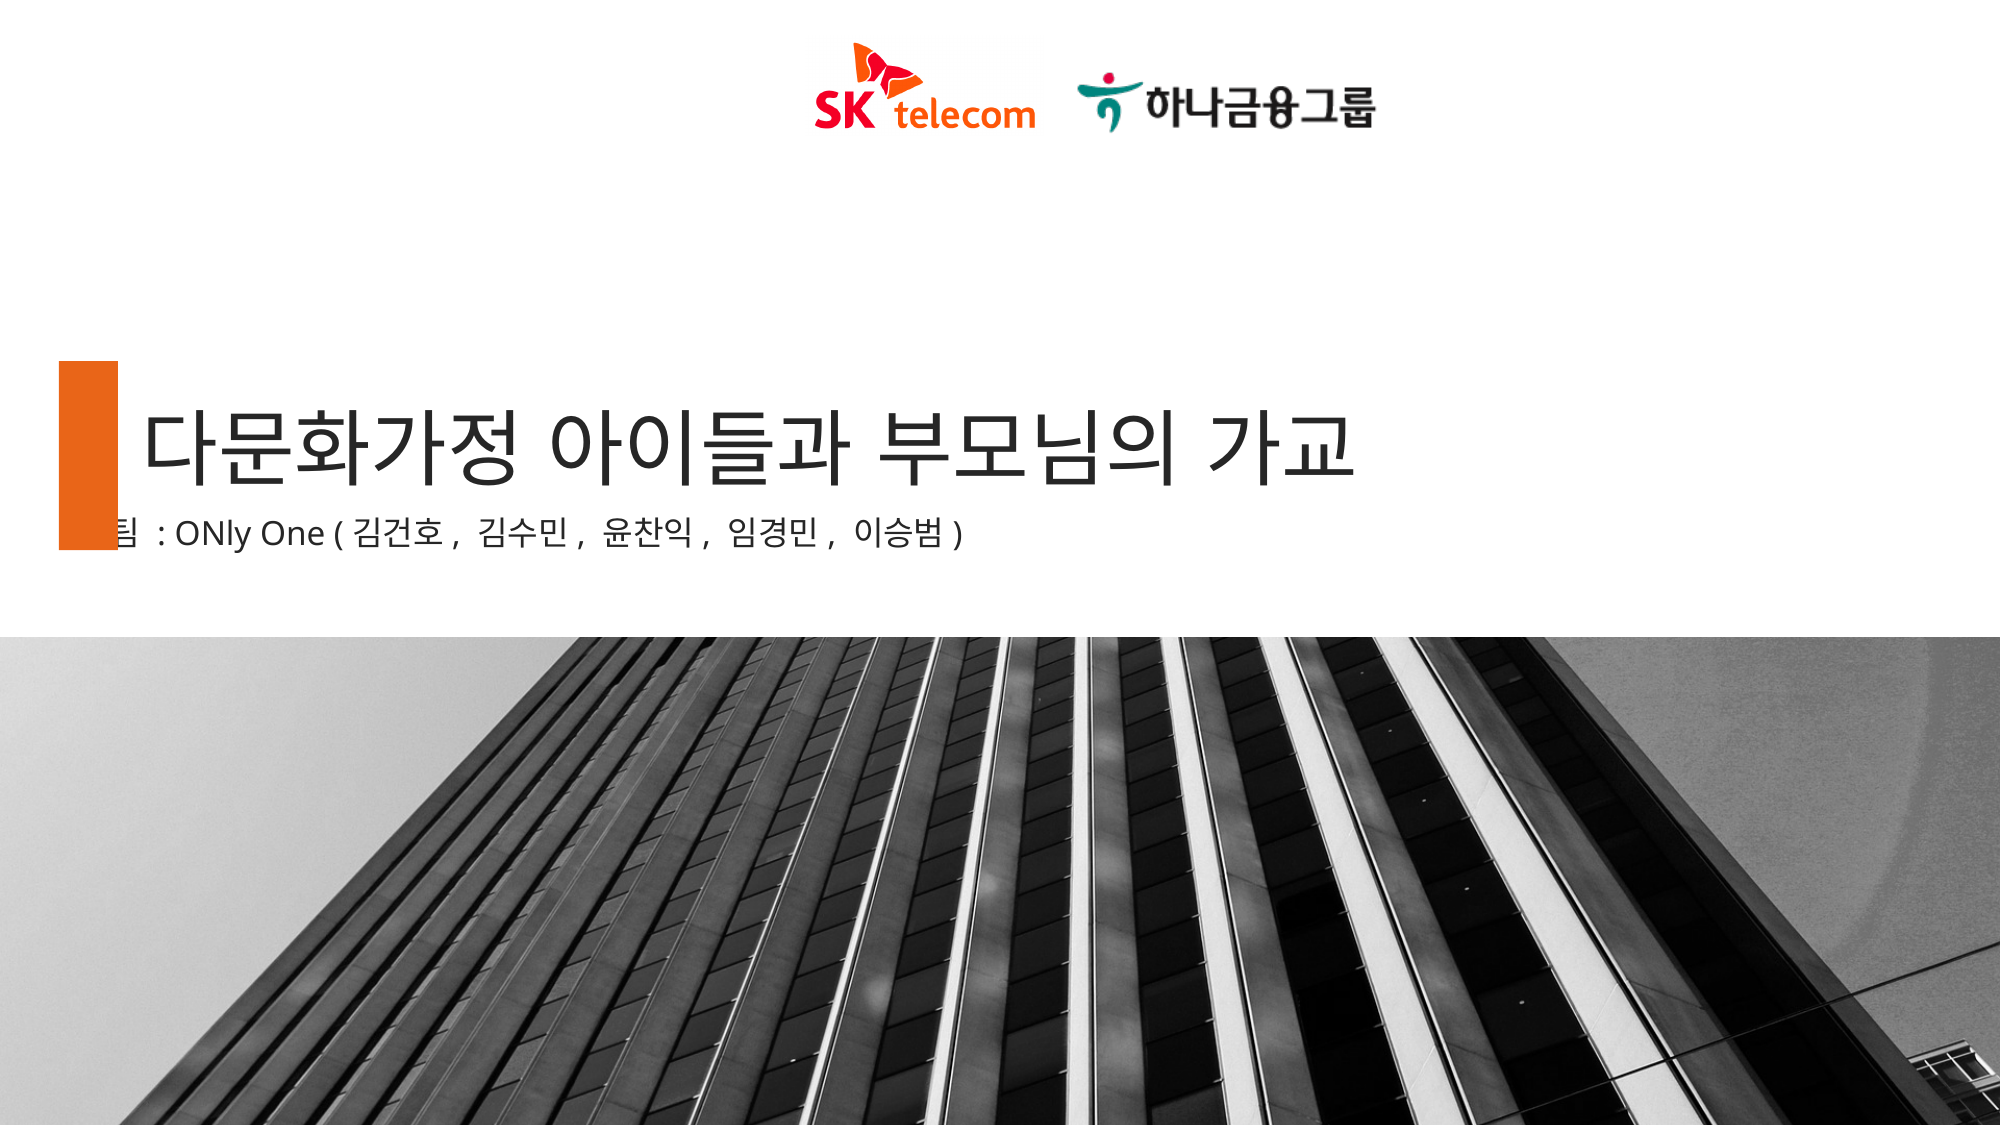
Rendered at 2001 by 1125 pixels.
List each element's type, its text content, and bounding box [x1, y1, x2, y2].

text_box 다문화가정 아이들과 부모님의 가교 [126, 389, 1374, 504]
text_box [58, 360, 119, 551]
text_box 팀 : ONly One (김건호, 김수민, 윤찬익, 임경민, 이승범) [94, 505, 987, 560]
picture [0, 637, 2000, 1125]
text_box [805, 35, 1403, 150]
